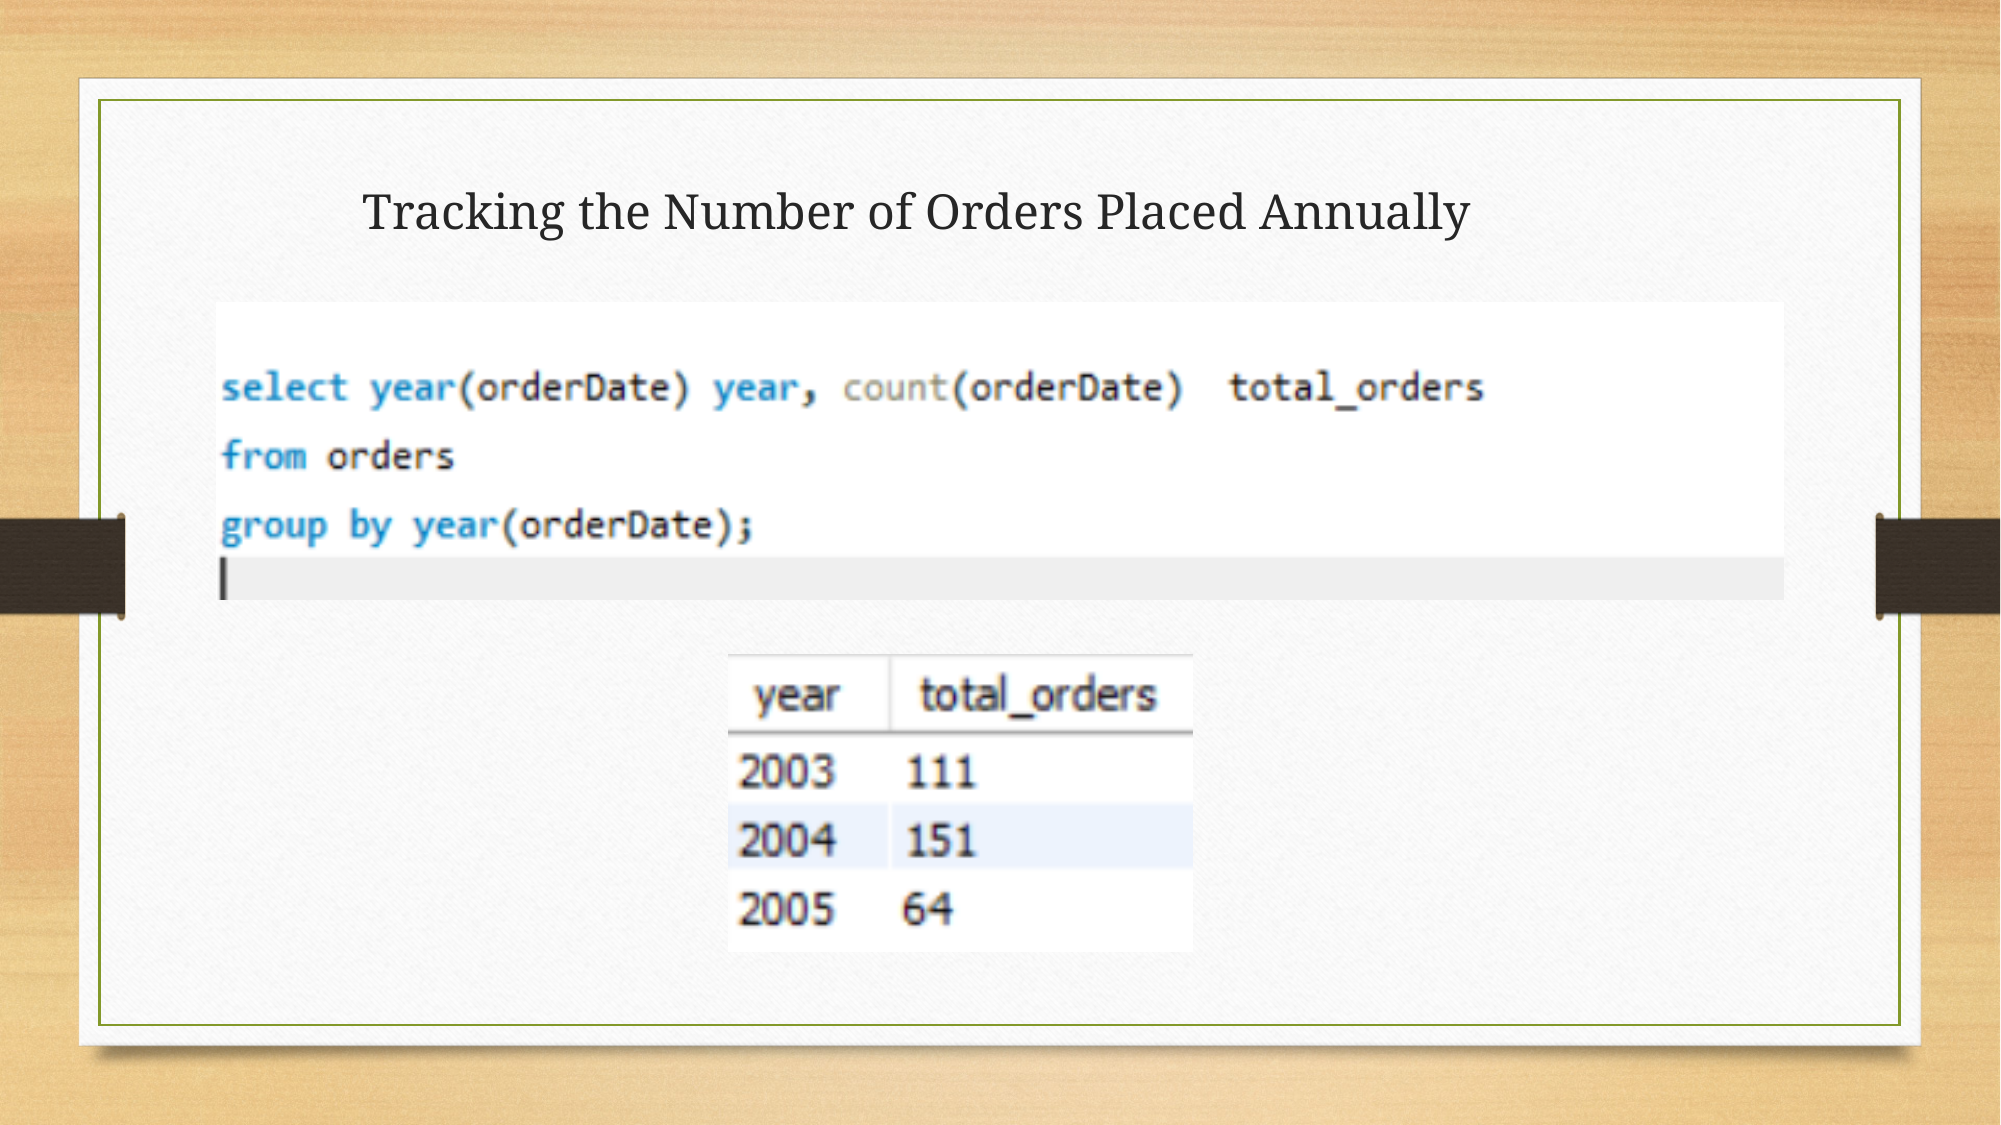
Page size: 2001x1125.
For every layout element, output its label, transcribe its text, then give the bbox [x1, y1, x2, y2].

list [216, 302, 1784, 600]
title Tracking the Number of Orders Placed Annually [347, 172, 1653, 247]
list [727, 654, 1194, 953]
picture [0, 0, 2001, 1125]
